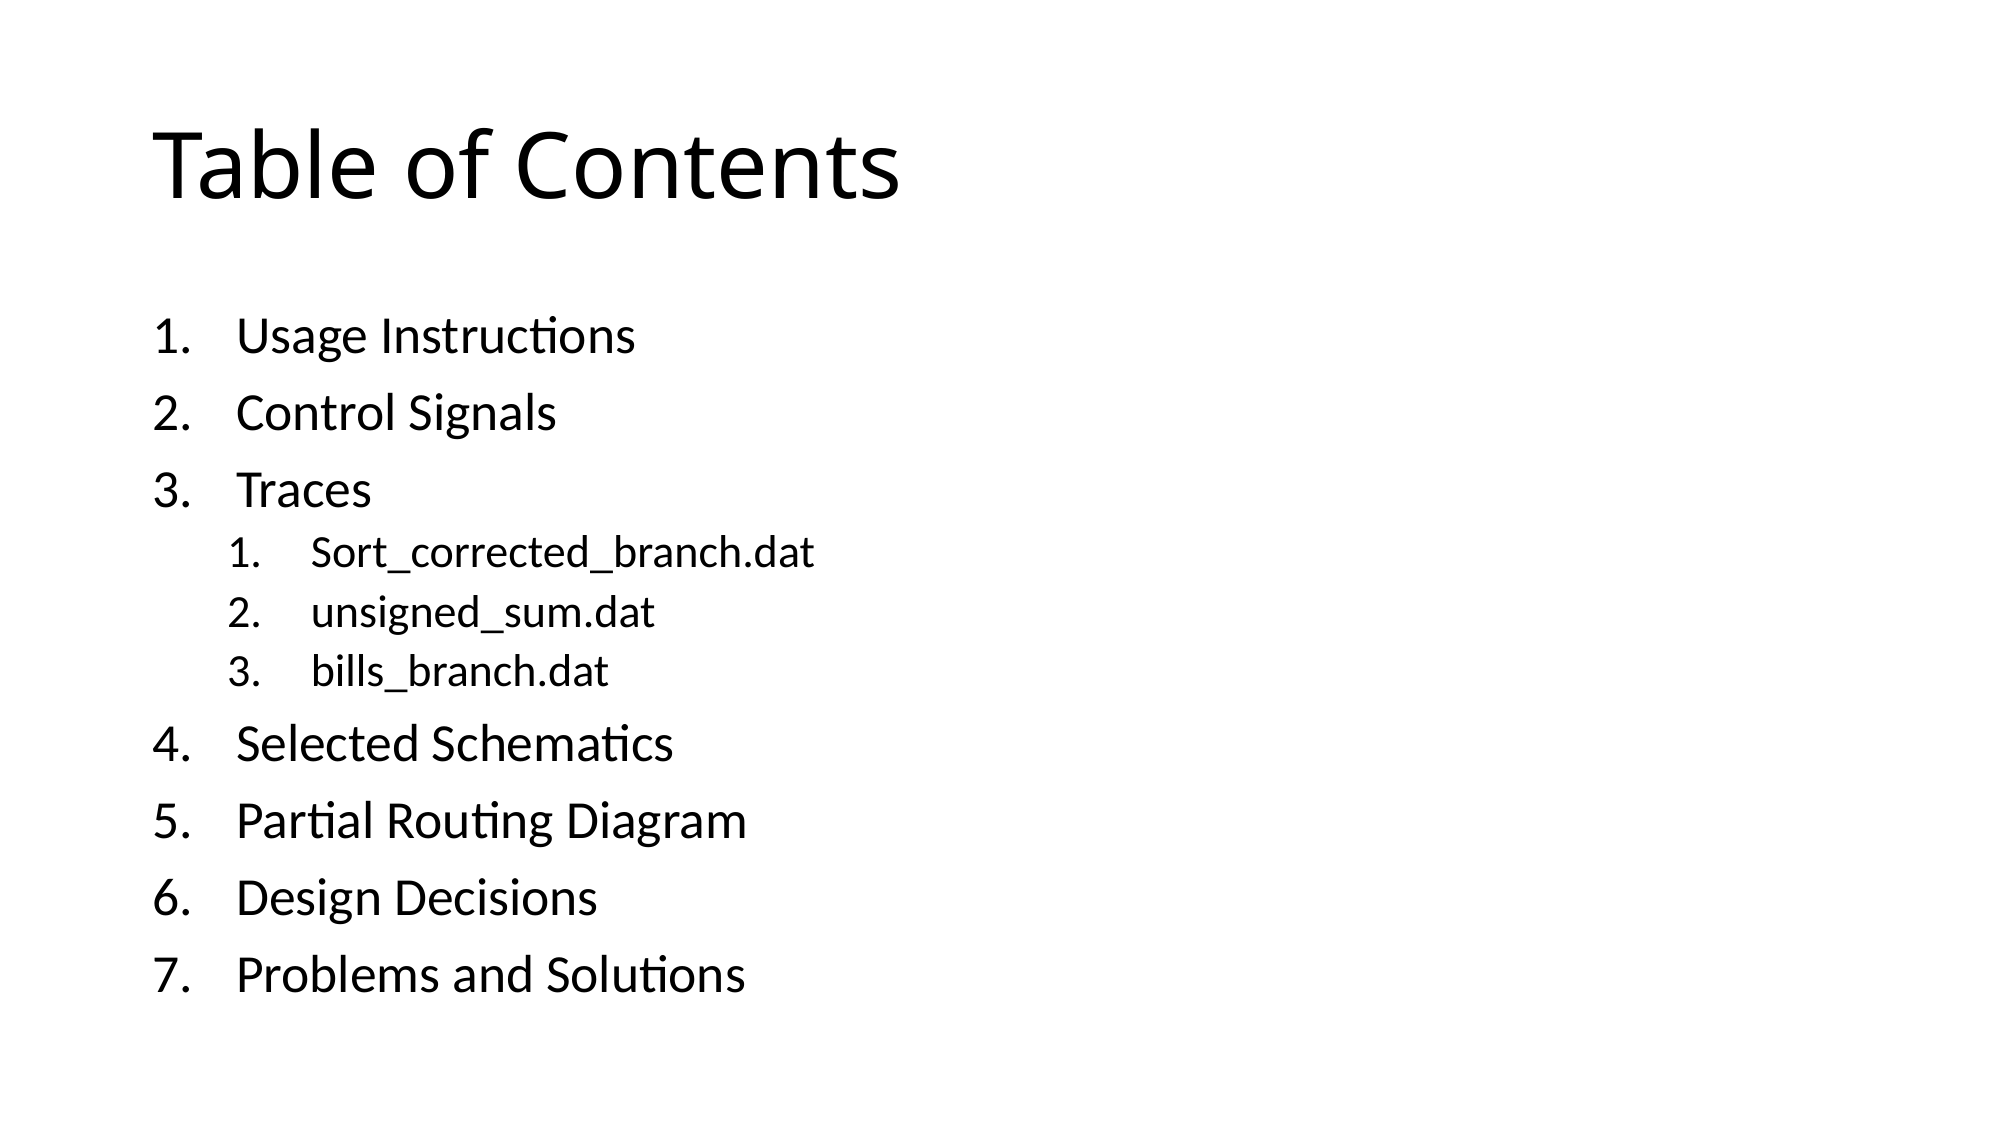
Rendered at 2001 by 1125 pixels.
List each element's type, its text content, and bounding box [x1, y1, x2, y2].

list Usage Instructions Control Signals Traces Sort_corrected_branch.dat unsigned_sum.dat bills_branch.dat Selected Schematics Partial Routing Diagram Design Decisions Problems and Solutions [137, 299, 1863, 1014]
title Table of Contents [137, 59, 1863, 278]
